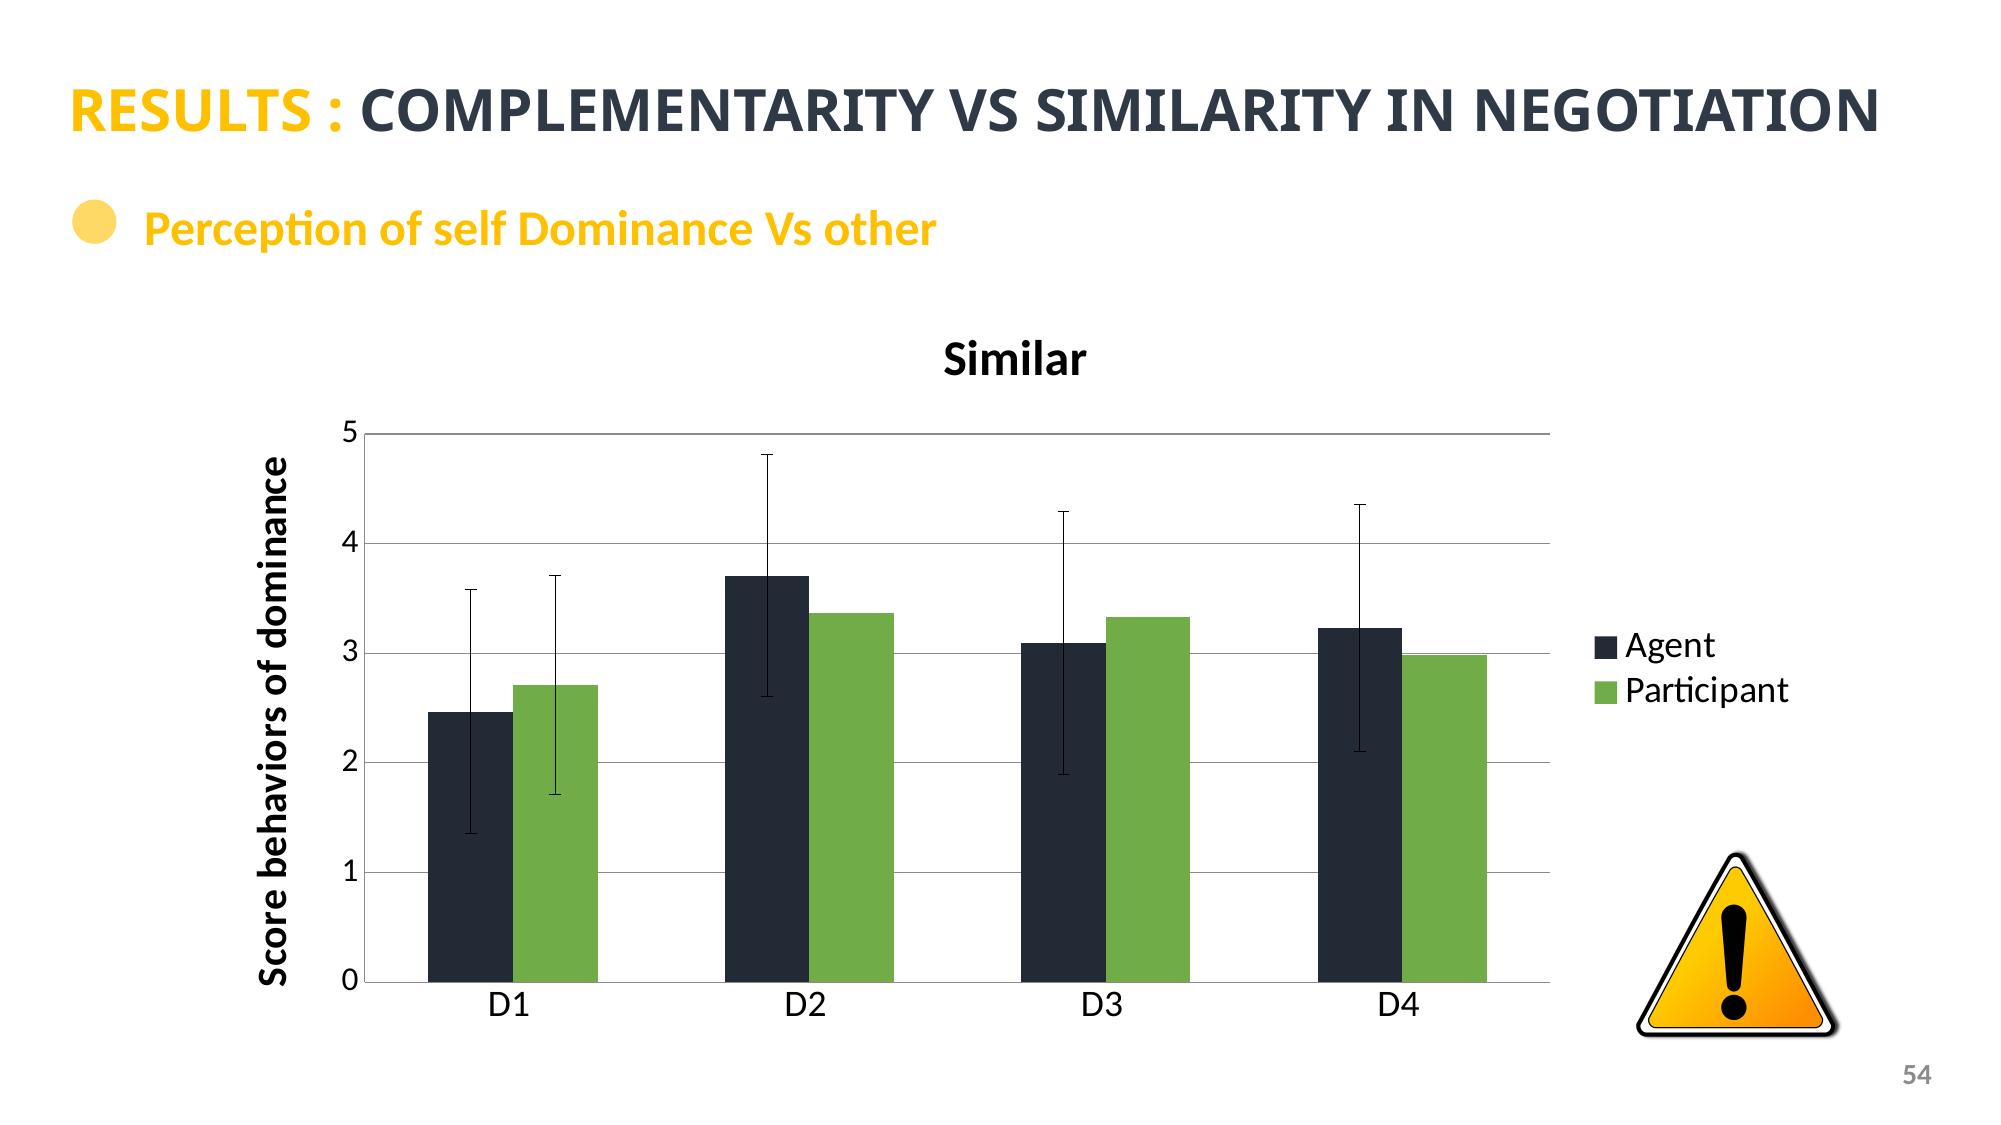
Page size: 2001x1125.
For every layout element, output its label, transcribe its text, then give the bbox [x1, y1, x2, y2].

chart [215, 299, 1815, 1041]
picture [1635, 848, 1843, 1041]
text_box [71, 199, 117, 245]
text_box Perception of self Dominance Vs other [129, 187, 953, 263]
title RESULTS : COMPLEMENTARITY VS SIMILARITY IN NEGOTIATION [53, 24, 2000, 200]
slide_number 54 [1496, 1042, 1947, 1103]
